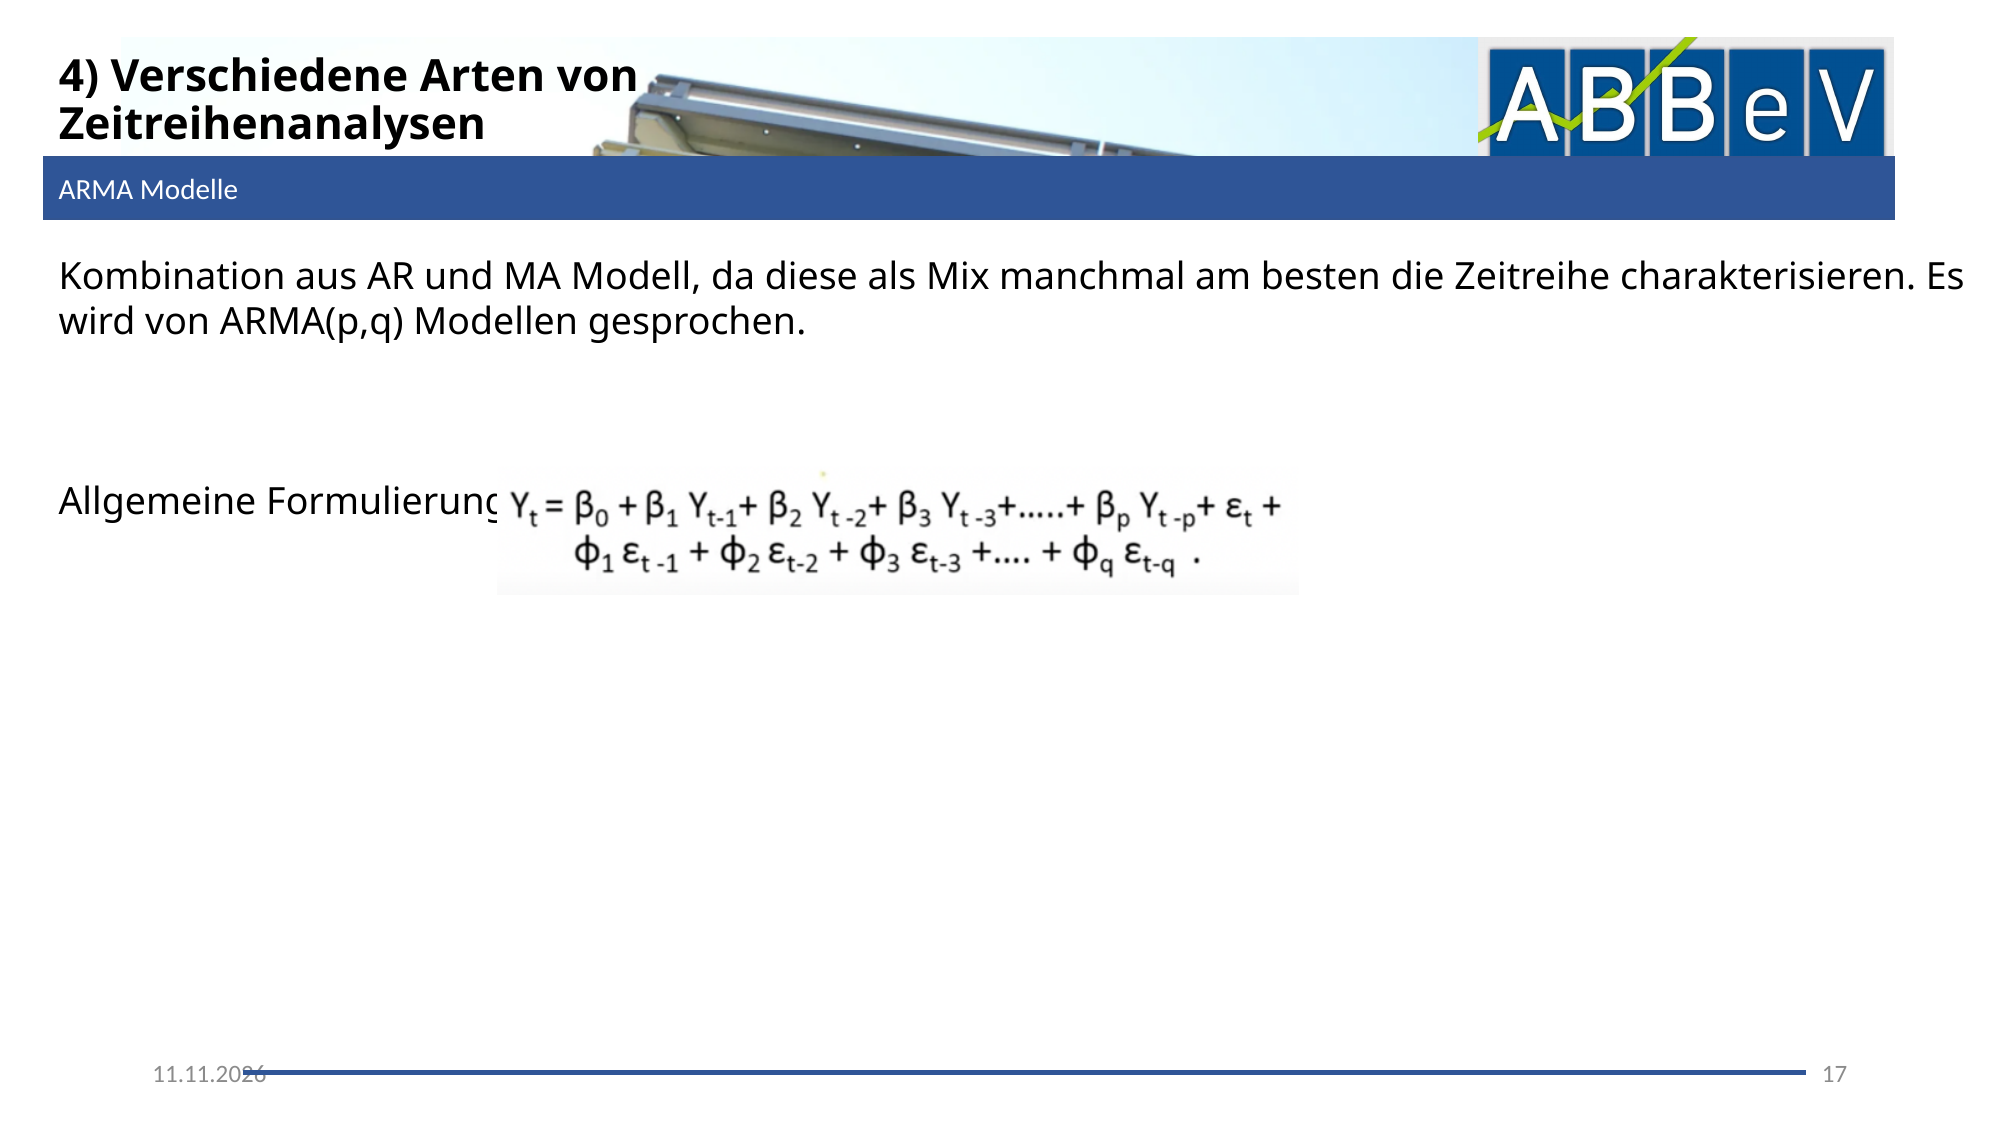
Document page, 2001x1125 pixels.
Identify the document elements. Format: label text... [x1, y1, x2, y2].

text_box ARMA Modelle [43, 156, 1895, 199]
text_box Kombination aus AR und MA Modell, da diese als Mix manchmal am besten die Zeitreihe charakterisieren. Es wird von ARMA(p,q) Modellen gesprochen. Allgemeine Formulierung: [43, 199, 1988, 665]
picture [121, 37, 1894, 171]
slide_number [137, 1042, 588, 1103]
title 4) Verschiedene Arten von Zeitreihenanalysen [43, 45, 121, 156]
picture [497, 466, 1299, 595]
slide_number 17 [1412, 1042, 1863, 1103]
